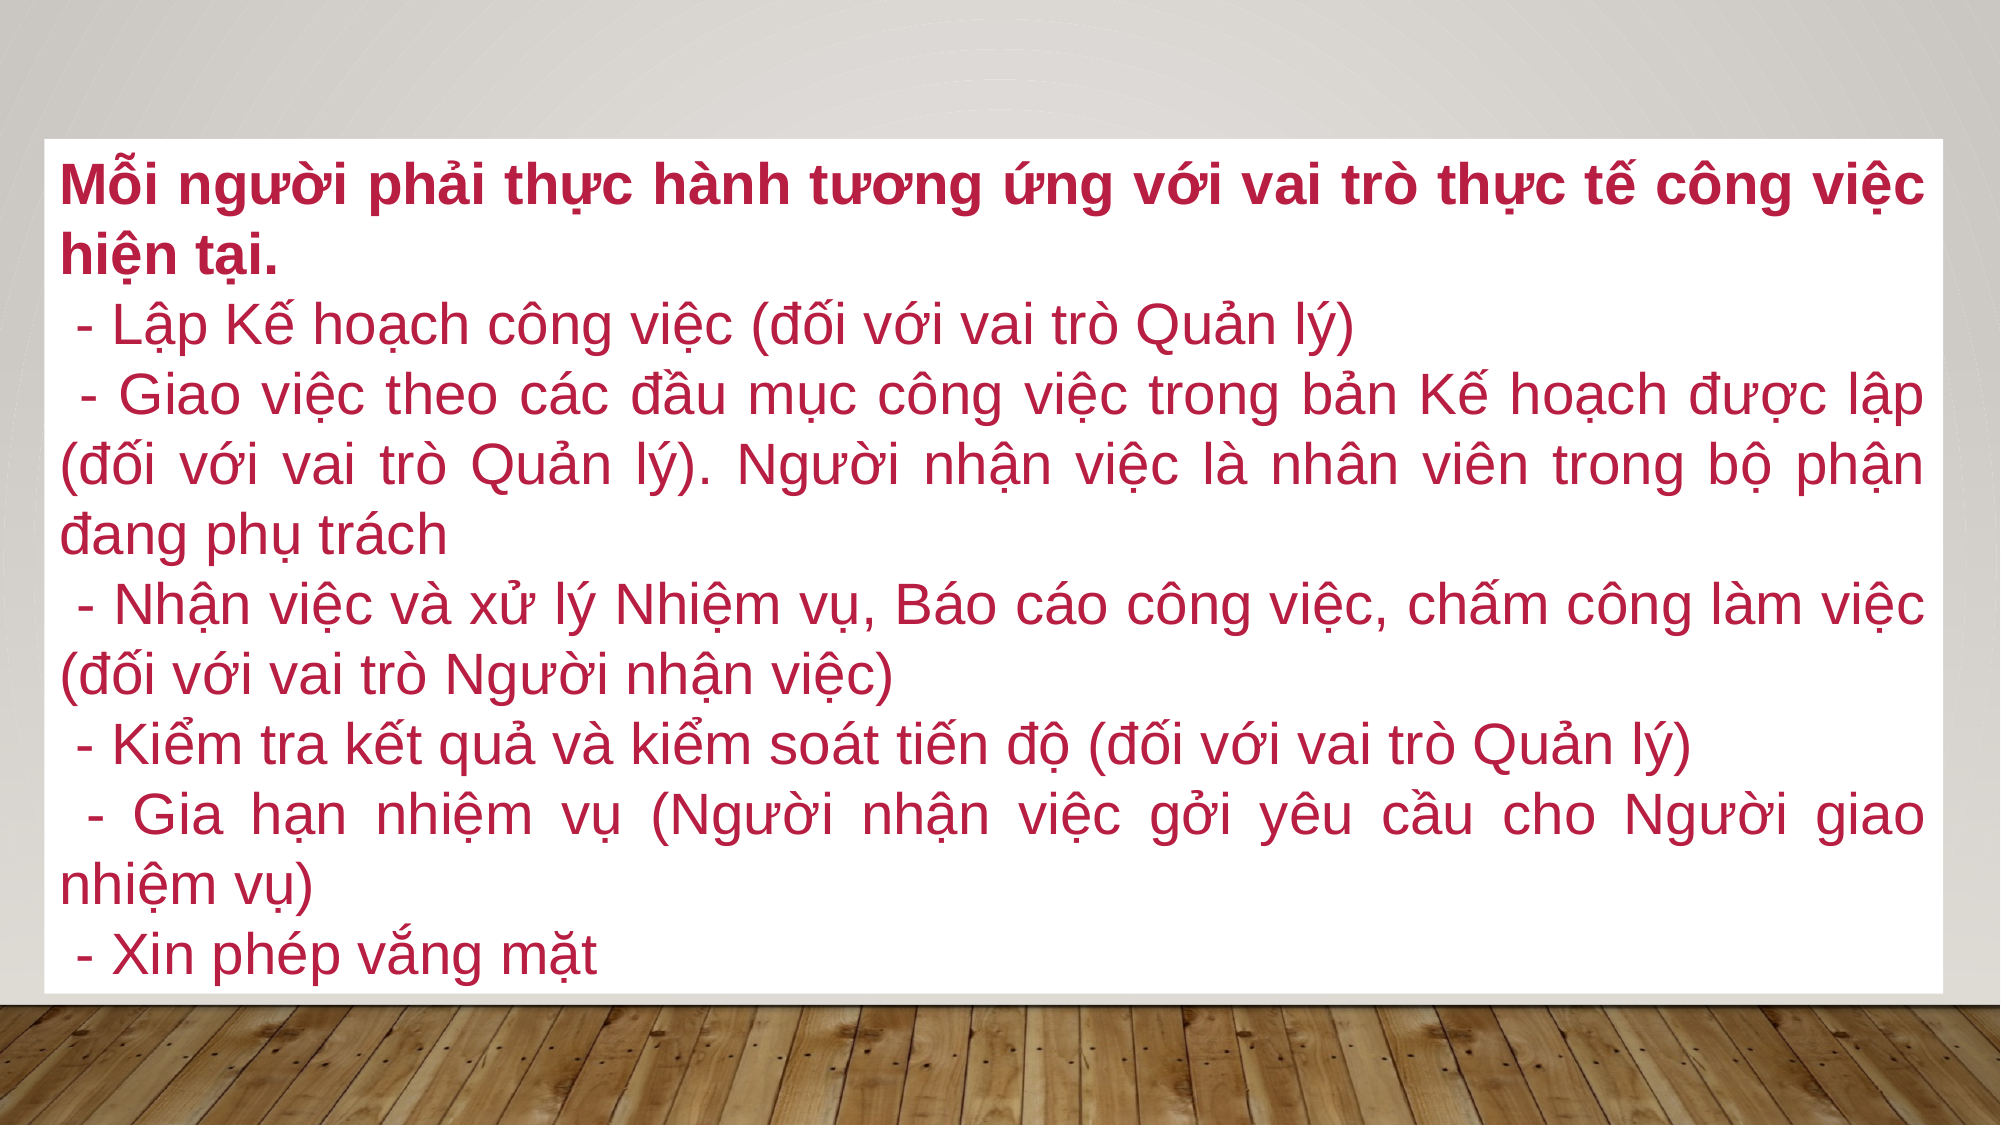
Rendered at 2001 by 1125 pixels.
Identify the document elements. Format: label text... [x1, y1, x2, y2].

text_box Mỗi người phải thực hành tương ứng với vai trò thực tế công việc hiện tại. - Lập Kế hoạch công việc (đối với vai trò Quản lý) - Giao việc theo các đầu mục công việc trong bản Kế hoạch được lập (đối với vai trò Quản lý). Người nhận việc là nhân viên trong bộ phận đang phụ trách - Nhận việc và xử lý Nhiệm vụ, Báo cáo công việc, chấm công làm việc (đối với vai trò Người nhận việc) - Kiểm tra kết quả và kiểm soát tiến độ (đối với vai trò Quản lý) - Gia hạn nhiệm vụ (Người nhận việc gởi yêu cầu cho Người giao nhiệm vụ) - Xin phép vắng mặt [44, 138, 1944, 994]
picture [0, 1005, 2000, 1125]
